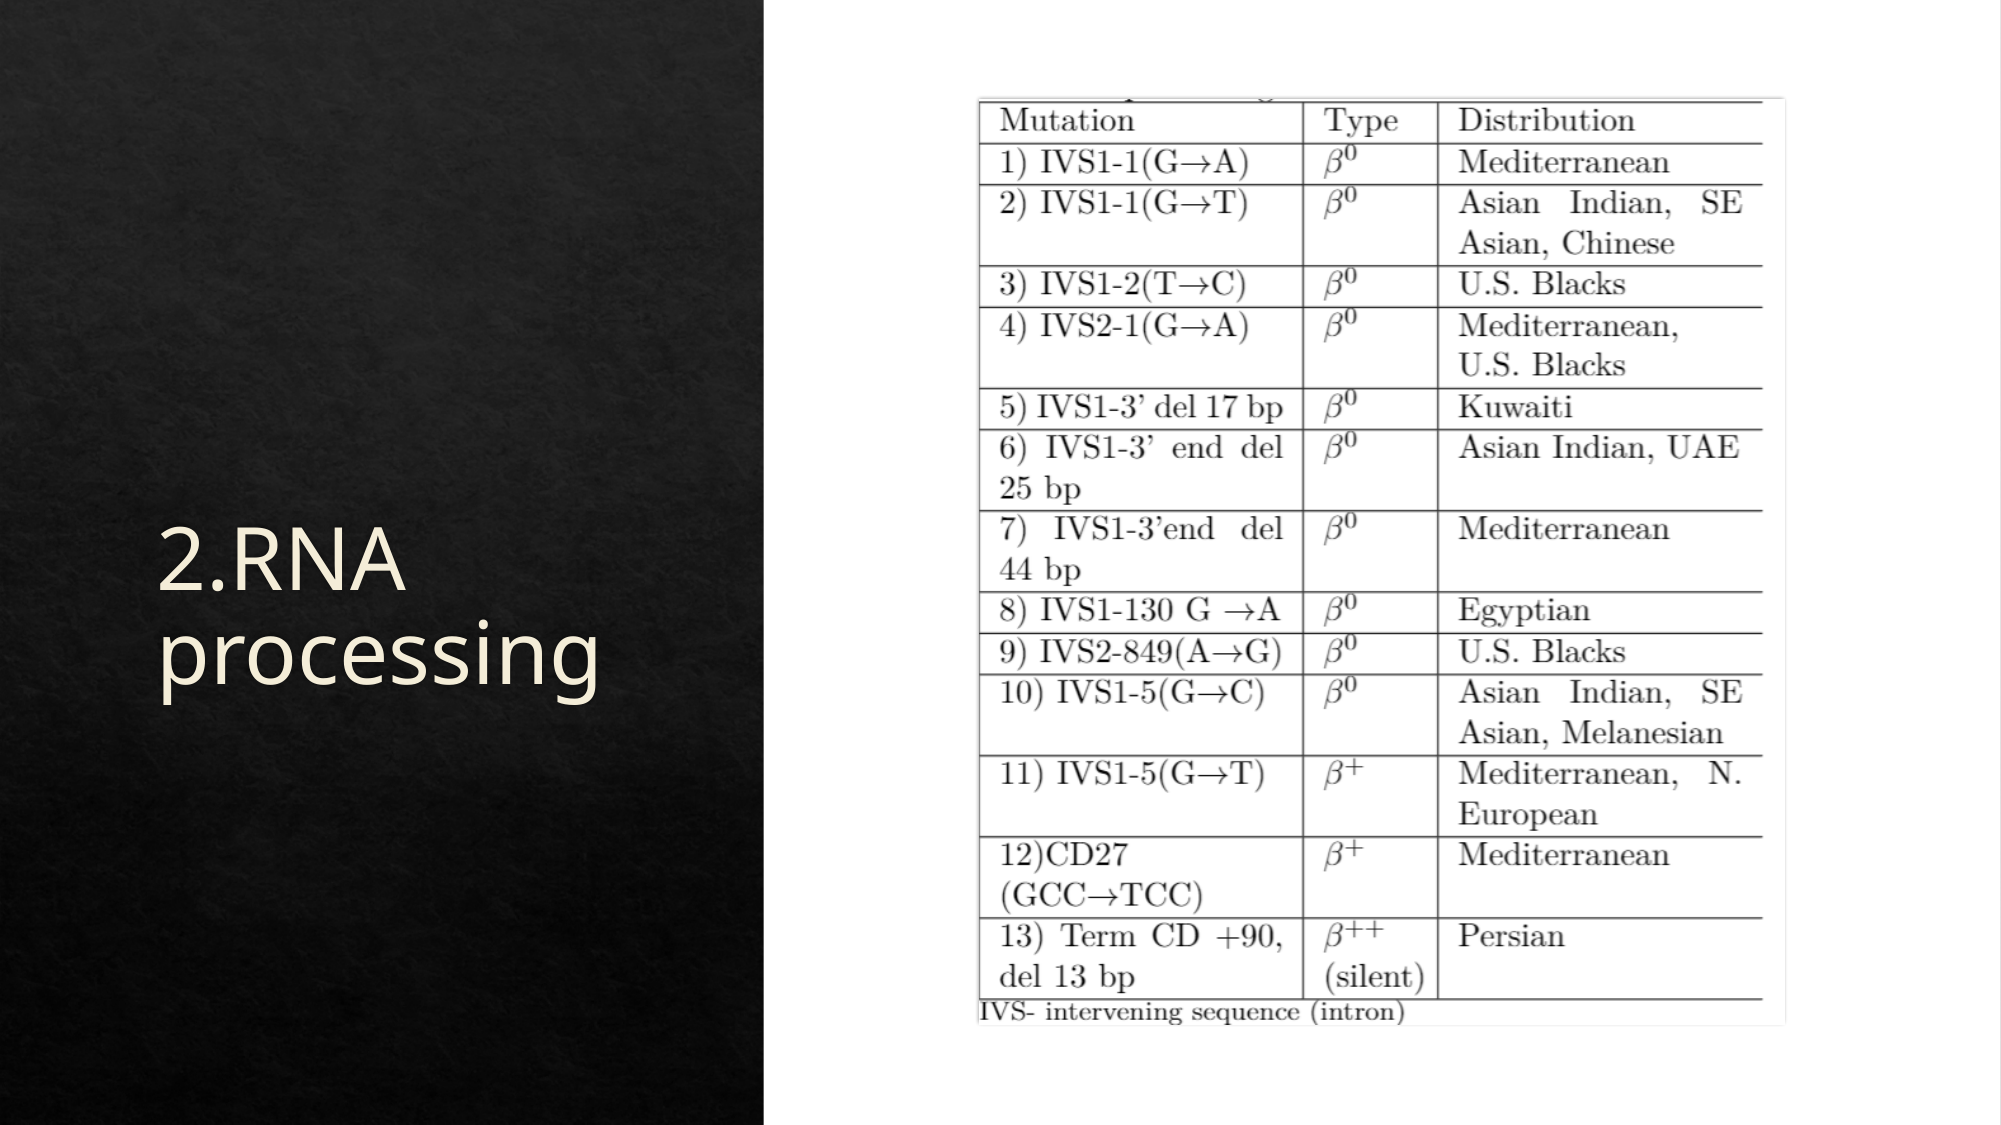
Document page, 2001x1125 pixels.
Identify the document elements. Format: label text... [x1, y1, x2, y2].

text_box [762, 0, 2000, 1125]
text_box [0, 0, 762, 1125]
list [979, 99, 1785, 1026]
title 2.RNA processing [141, 137, 697, 712]
